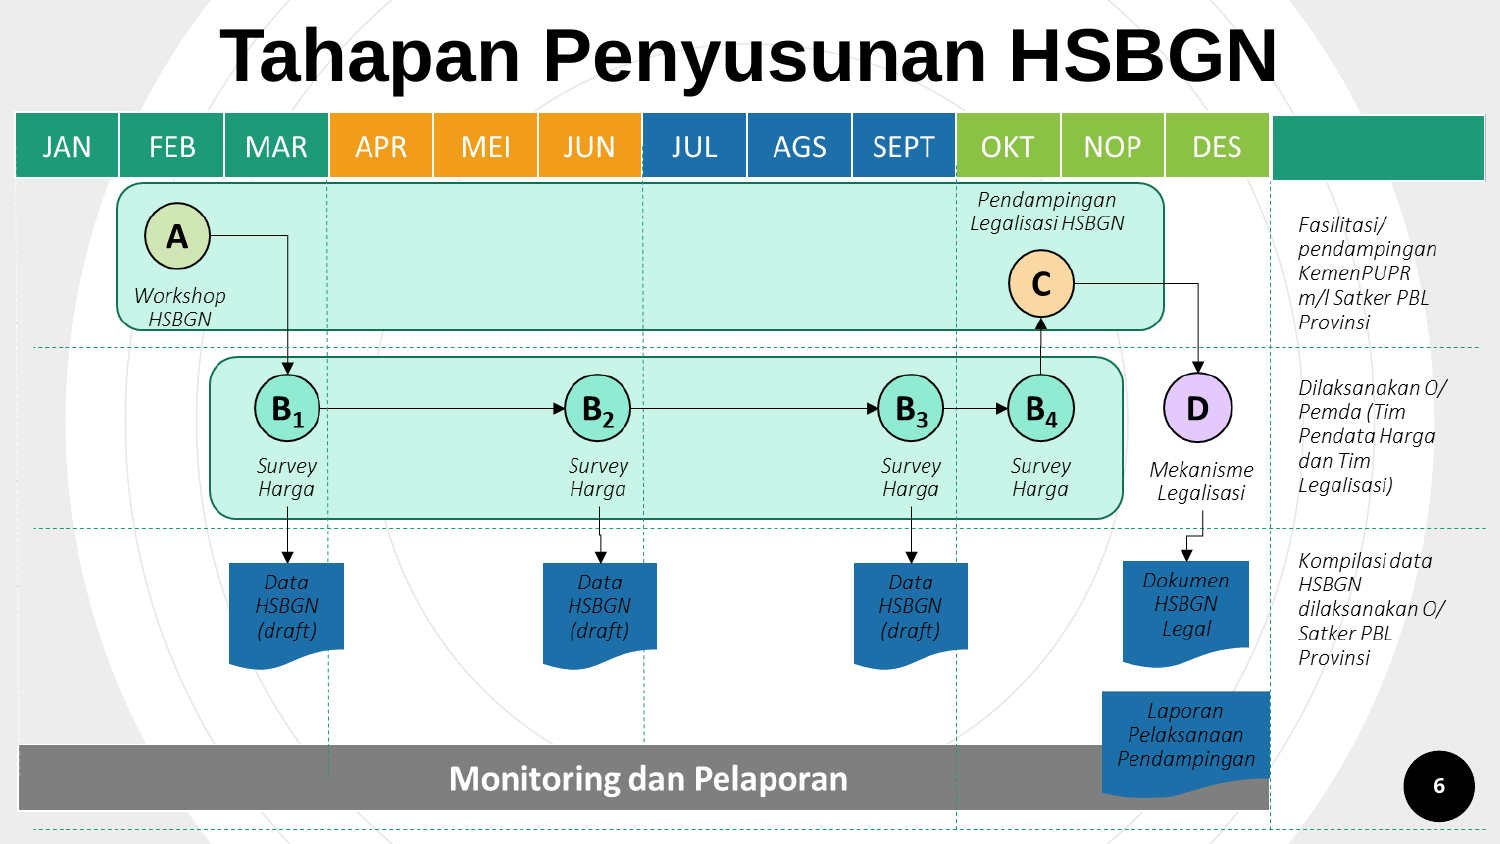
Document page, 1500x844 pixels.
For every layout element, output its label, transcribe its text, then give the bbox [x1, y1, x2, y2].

text_box Tahapan Penyusunan HSBGN [170, 34, 1330, 110]
picture [14, 111, 1486, 844]
